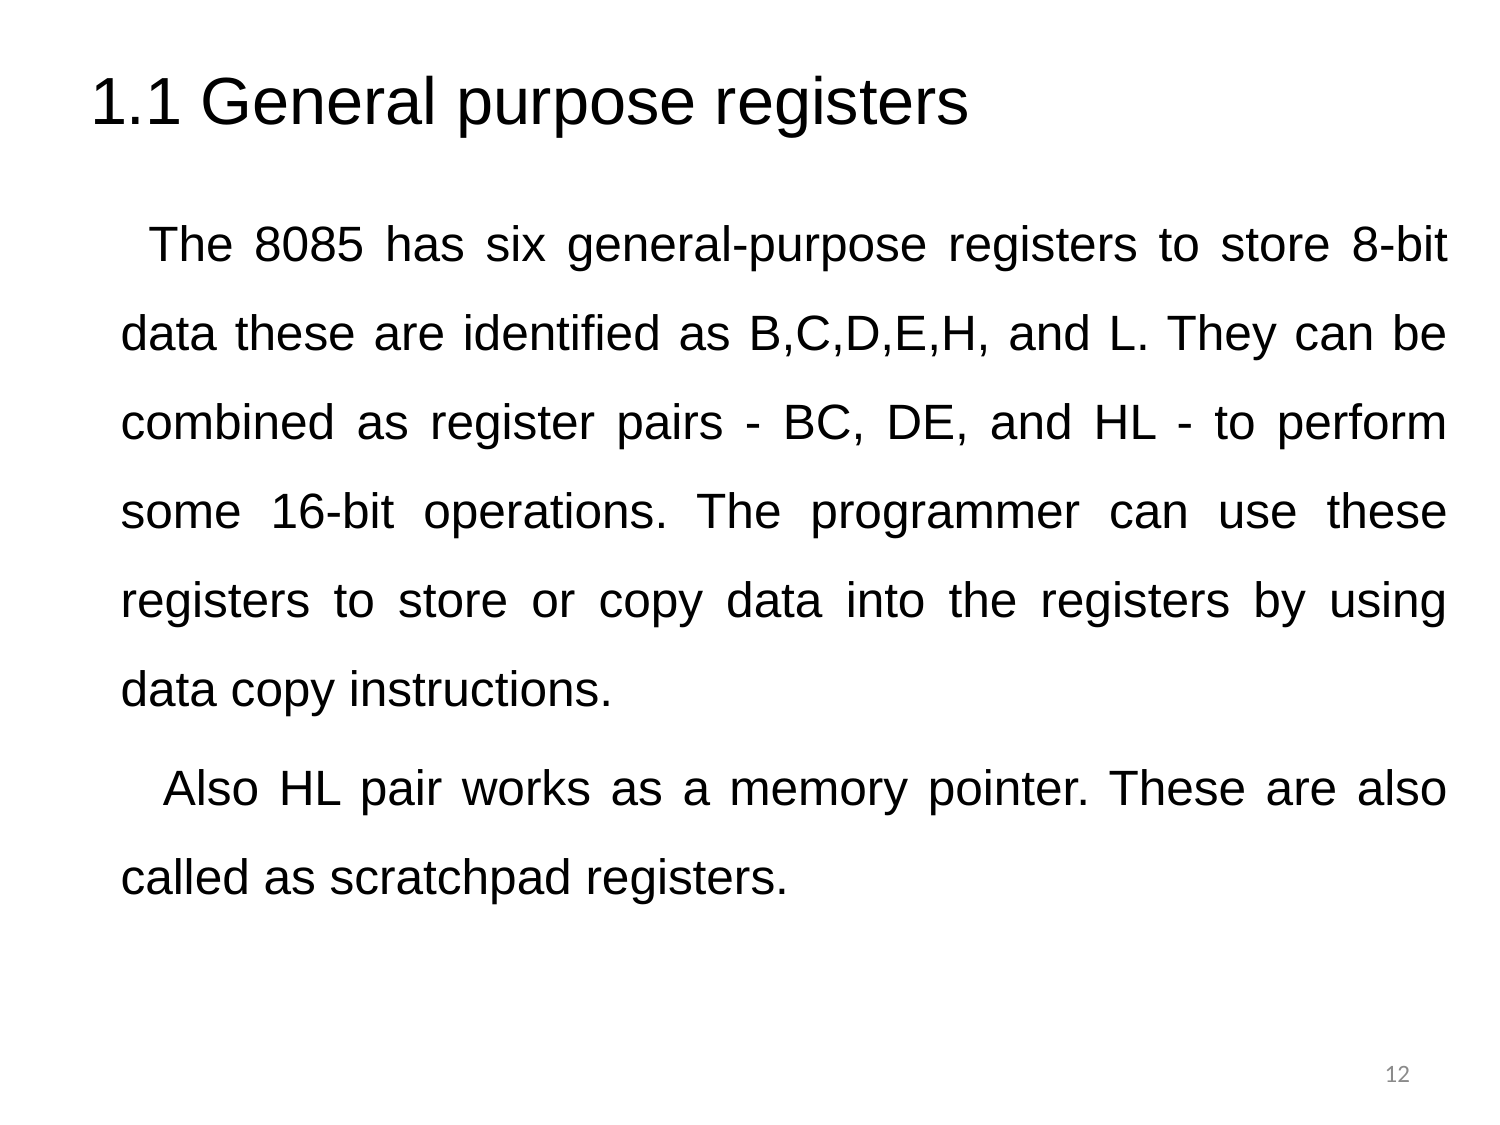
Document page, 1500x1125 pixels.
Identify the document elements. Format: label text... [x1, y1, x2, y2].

title 1.1 General purpose registers [75, 45, 1425, 150]
list The 8085 has six general-purpose registers to store 8-bit data these are identified as B,C,D,E,H, and L. They can be combined as register pairs - BC, DE, and HL - to perform some 16-bit operations. The programmer can use these registers to store or copy data into the registers by using data copy instructions. Also HL pair works as a memory pointer. These are also called as scratchpad registers. [50, 174, 1463, 918]
slide_number 12 [1074, 1042, 1425, 1103]
